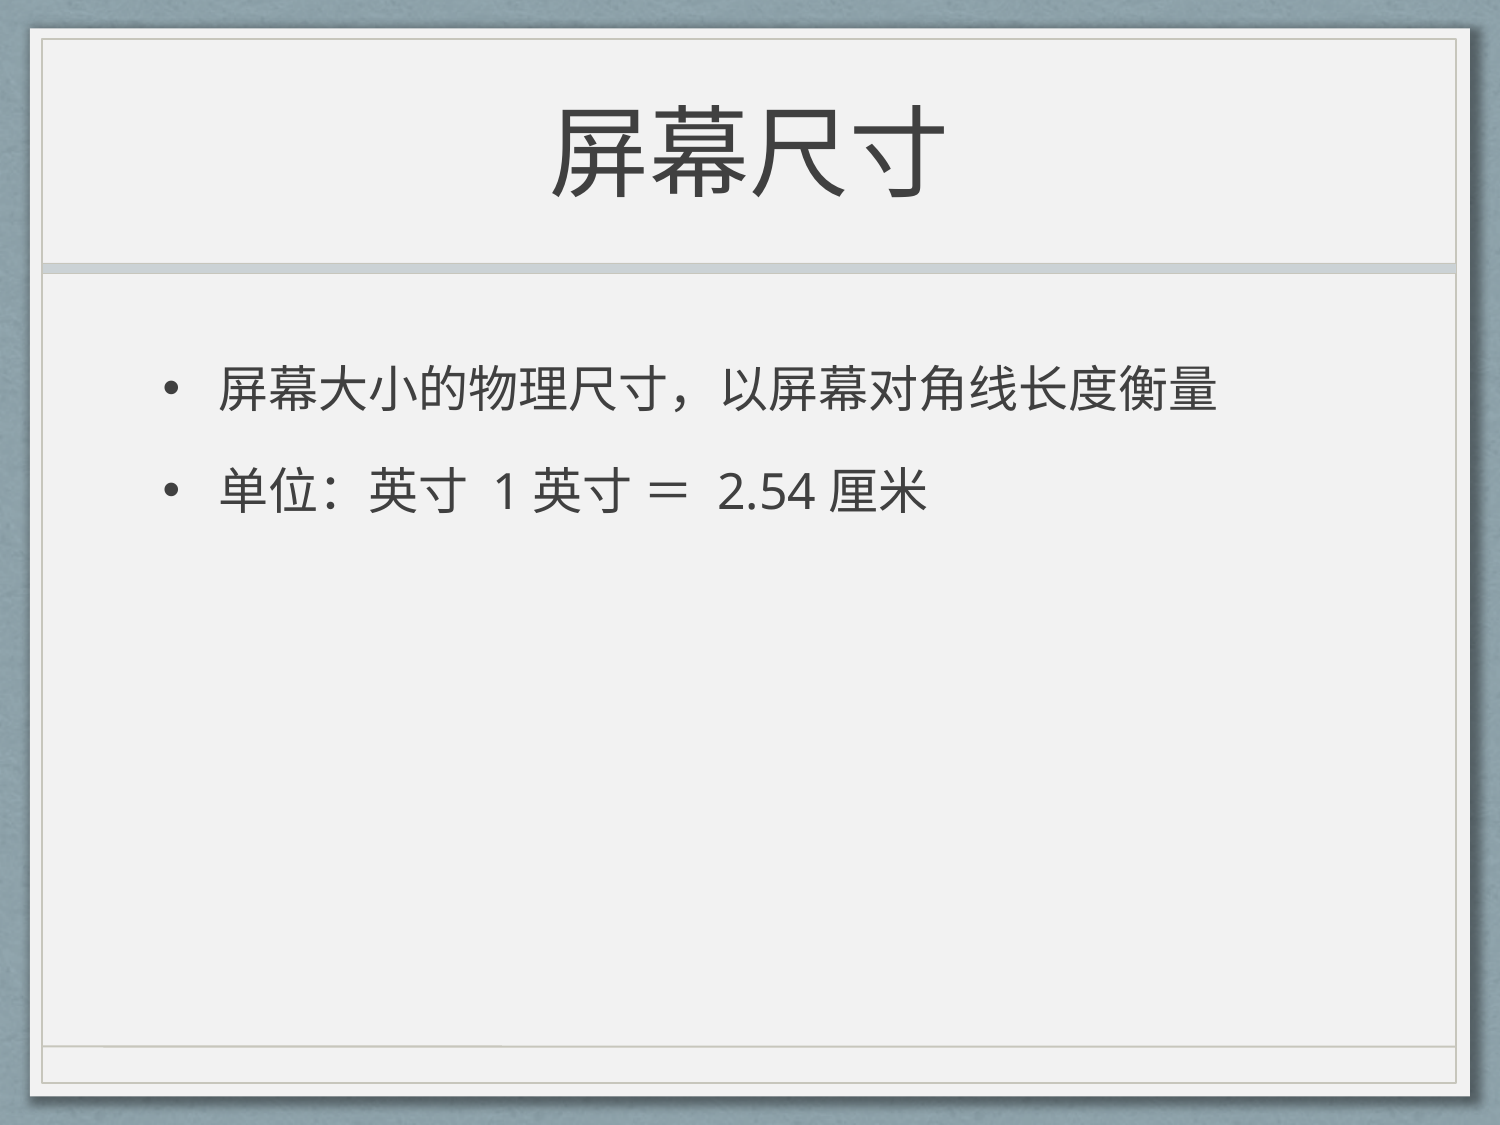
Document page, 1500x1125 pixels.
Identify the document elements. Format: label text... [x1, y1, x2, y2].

list 屏幕大小的物理尺寸，以屏幕对角线长度衡量 单位：英寸 1英寸 ＝ 2.54厘米 [147, 350, 1353, 995]
title 屏幕尺寸 [147, 40, 1353, 260]
